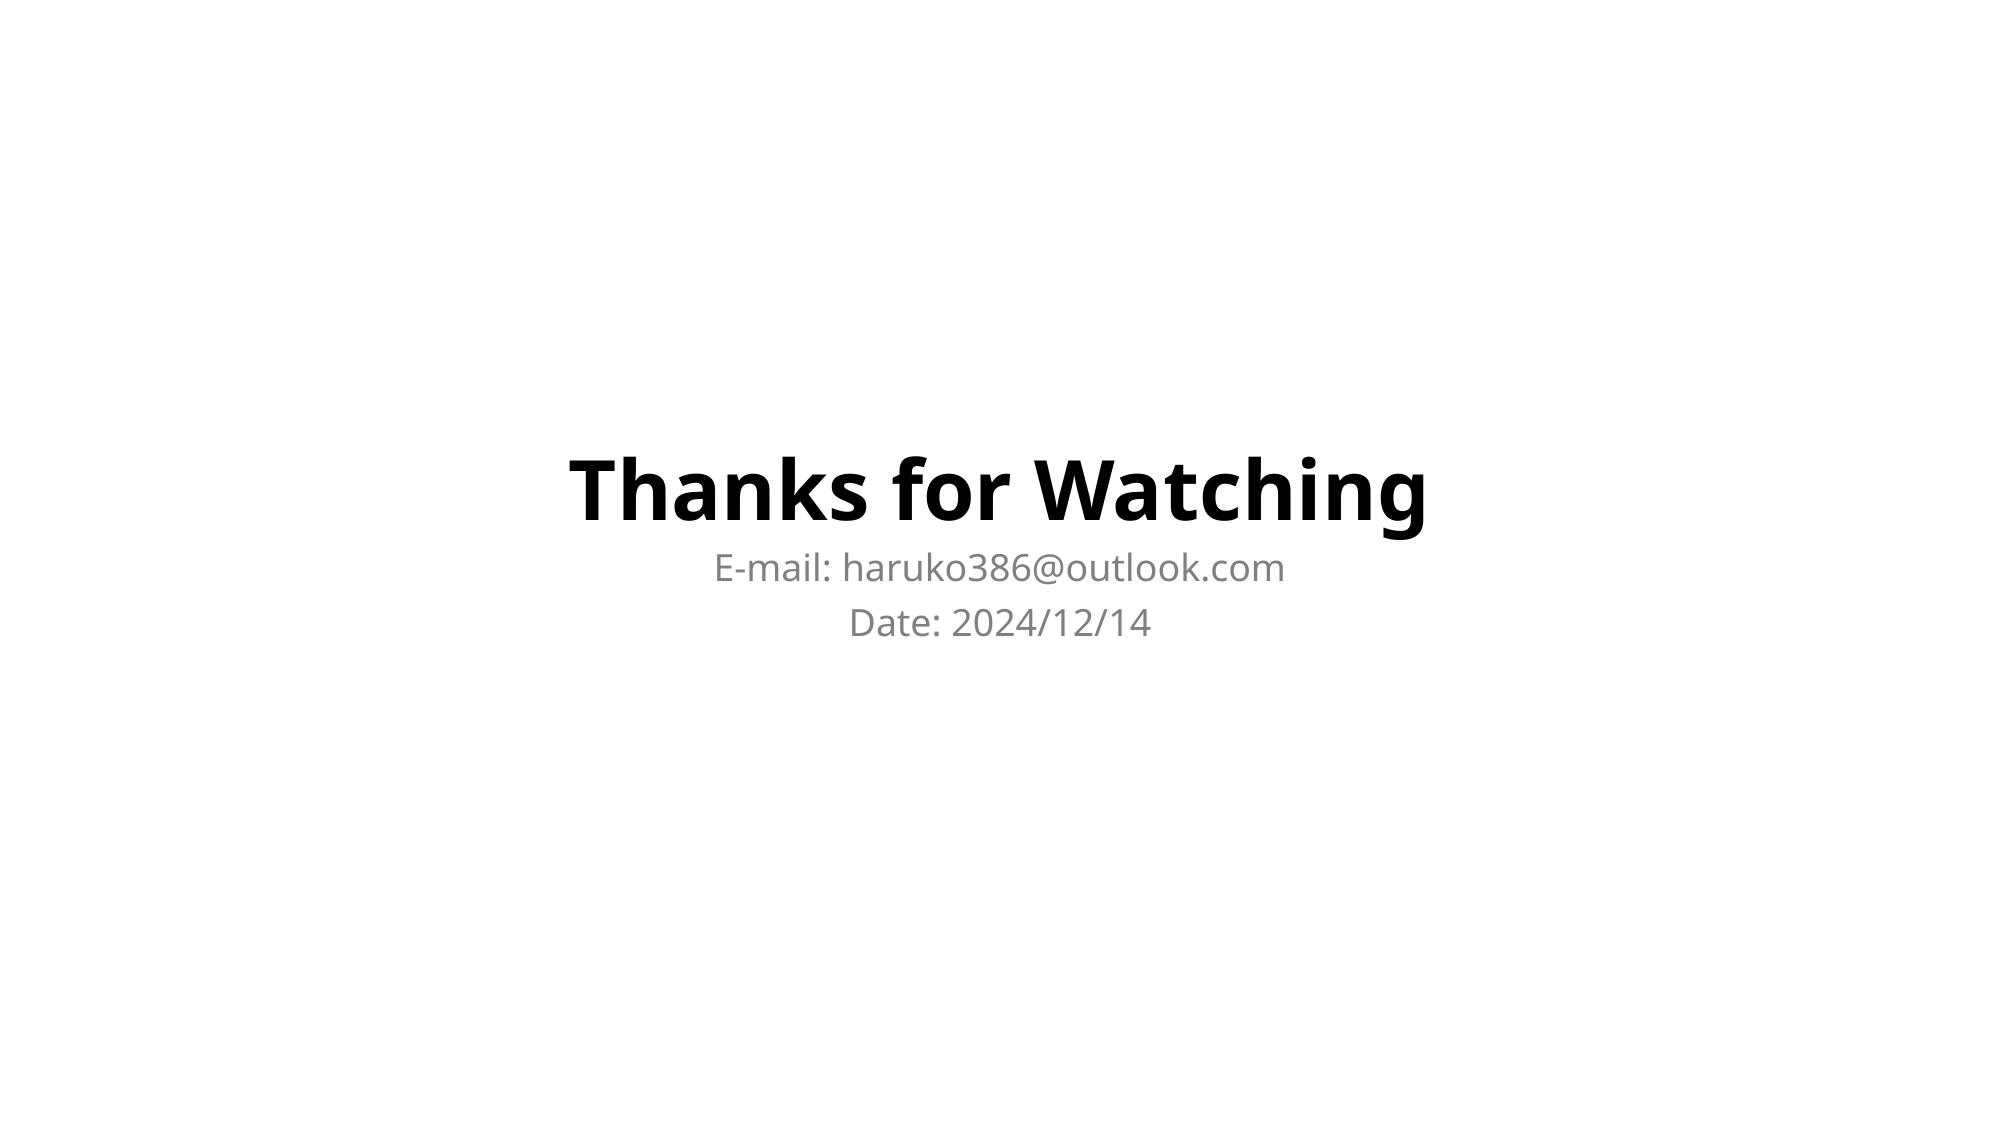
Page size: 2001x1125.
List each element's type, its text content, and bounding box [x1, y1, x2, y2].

text_box Date: 2024/12/14 [500, 591, 1500, 652]
text_box Thanks for Watching [554, 429, 1446, 536]
text_box E-mail: haruko386@outlook.com [500, 536, 1500, 591]
